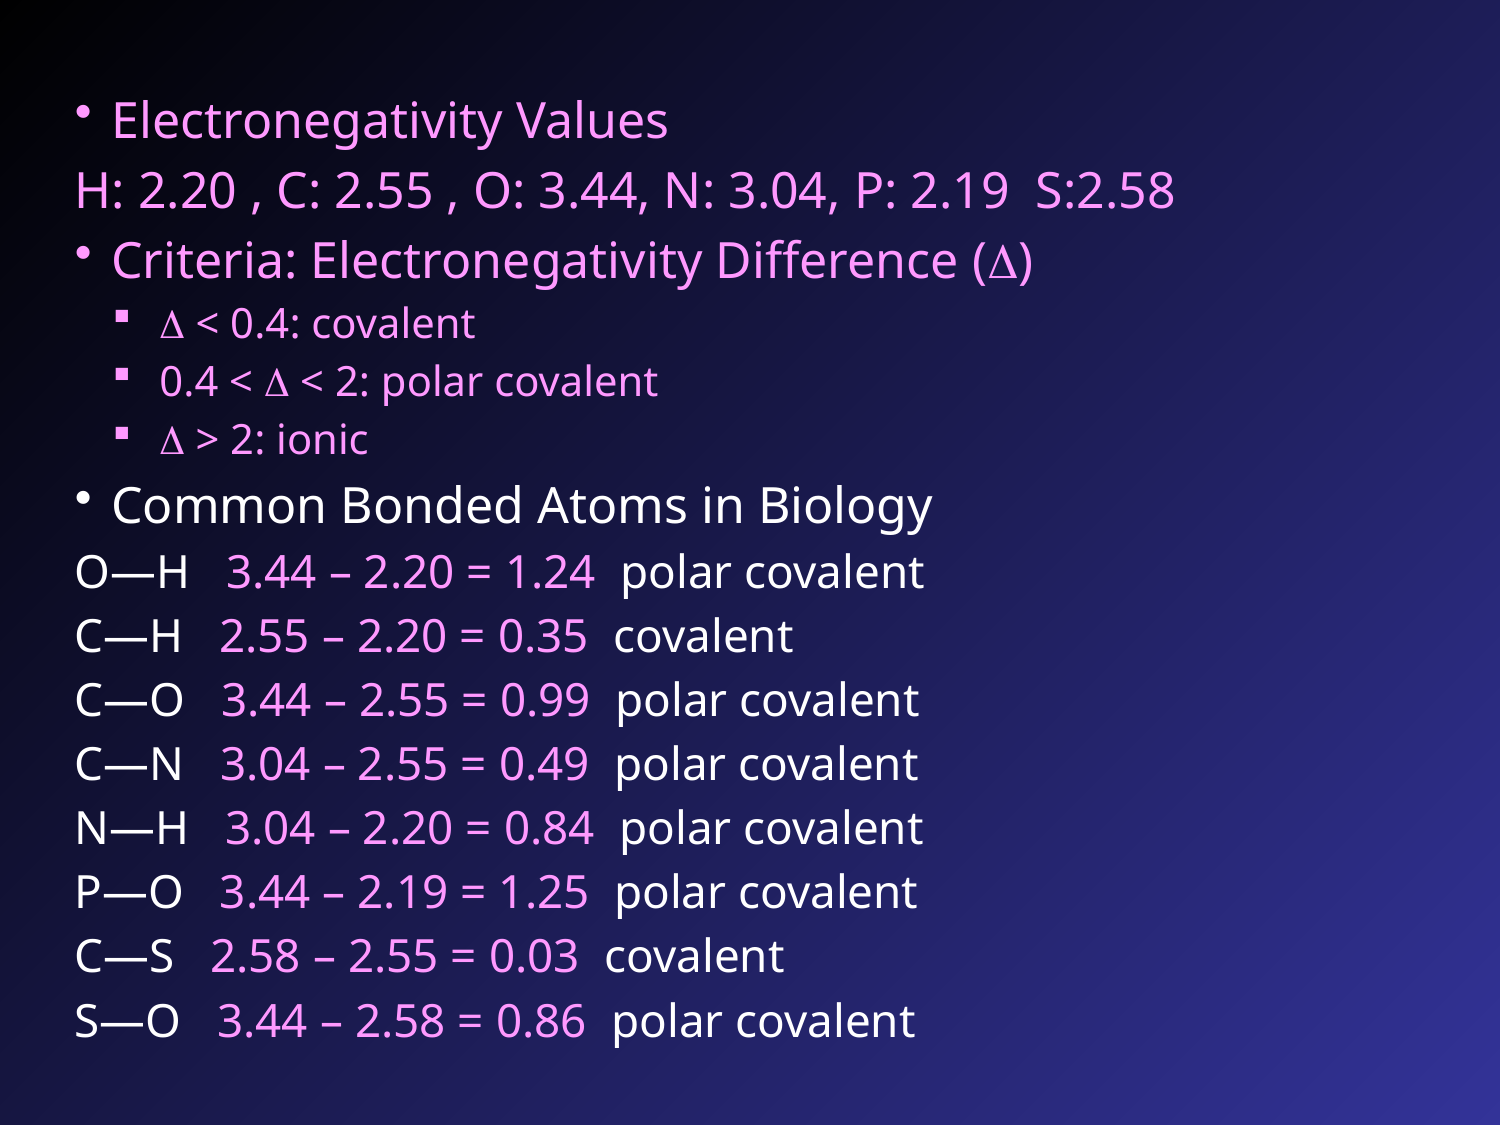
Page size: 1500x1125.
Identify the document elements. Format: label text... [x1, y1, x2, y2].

list Electronegativity Values H: 2.20 , C: 2.55 , O: 3.44, N: 3.04, P: 2.19 S:2.58 Criteria: Electronegativity Difference (D) D < 0.4: covalent 0.4 < D < 2: polar covalent D > 2: ionic Common Bonded Atoms in Biology O—H 3.44 – 2.20 = 1.24 polar covalent C—H 2.55 – 2.20 = 0.35 covalent C—O 3.44 – 2.55 = 0.99 polar covalent C—N 3.04 – 2.55 = 0.49 polar covalent N—H 3.04 – 2.20 = 0.84 polar covalent P—O 3.44 – 2.19 = 1.25 polar covalent C—S 2.58 – 2.55 = 0.03 covalent S—O 3.44 – 2.58 = 0.86 polar covalent [59, 80, 1437, 1060]
